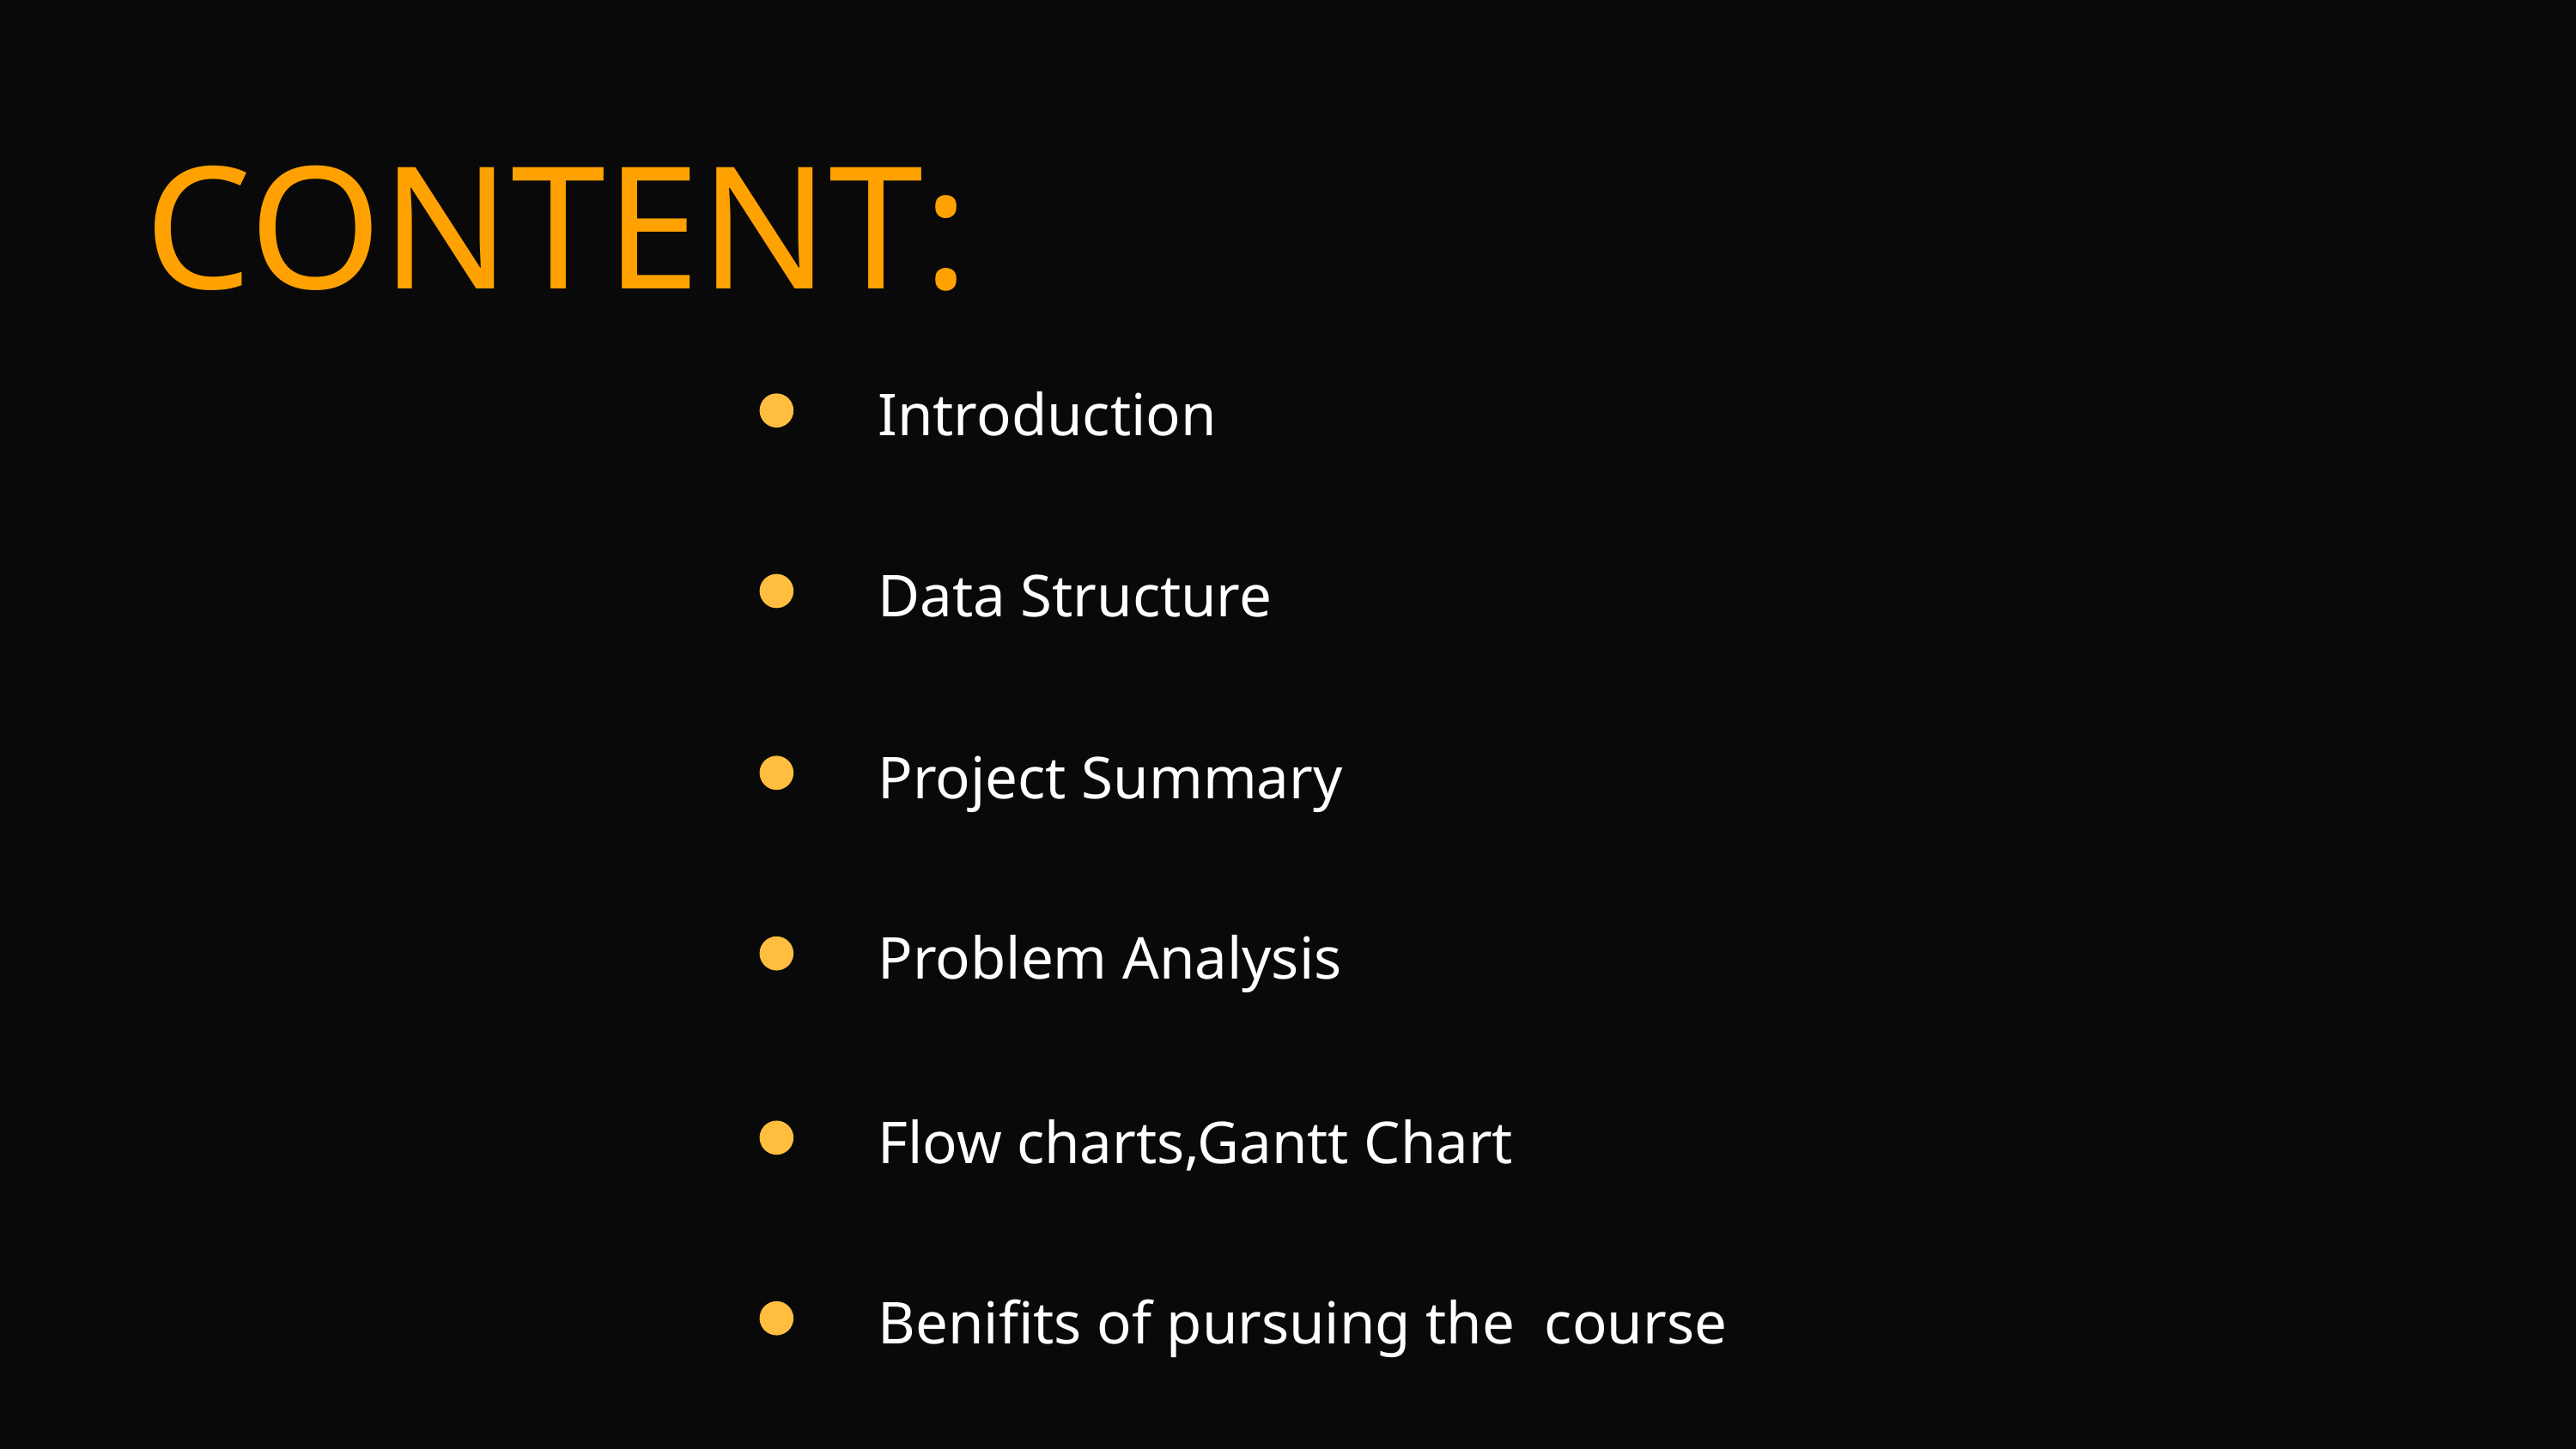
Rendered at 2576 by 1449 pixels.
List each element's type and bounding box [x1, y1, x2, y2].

text_box [759, 375, 2242, 446]
text_box [759, 737, 2242, 808]
text_box [759, 1102, 2242, 1173]
text_box [759, 919, 2242, 989]
text_box [144, 0, 1143, 324]
text_box [759, 555, 2242, 626]
text_box [759, 1283, 2242, 1354]
